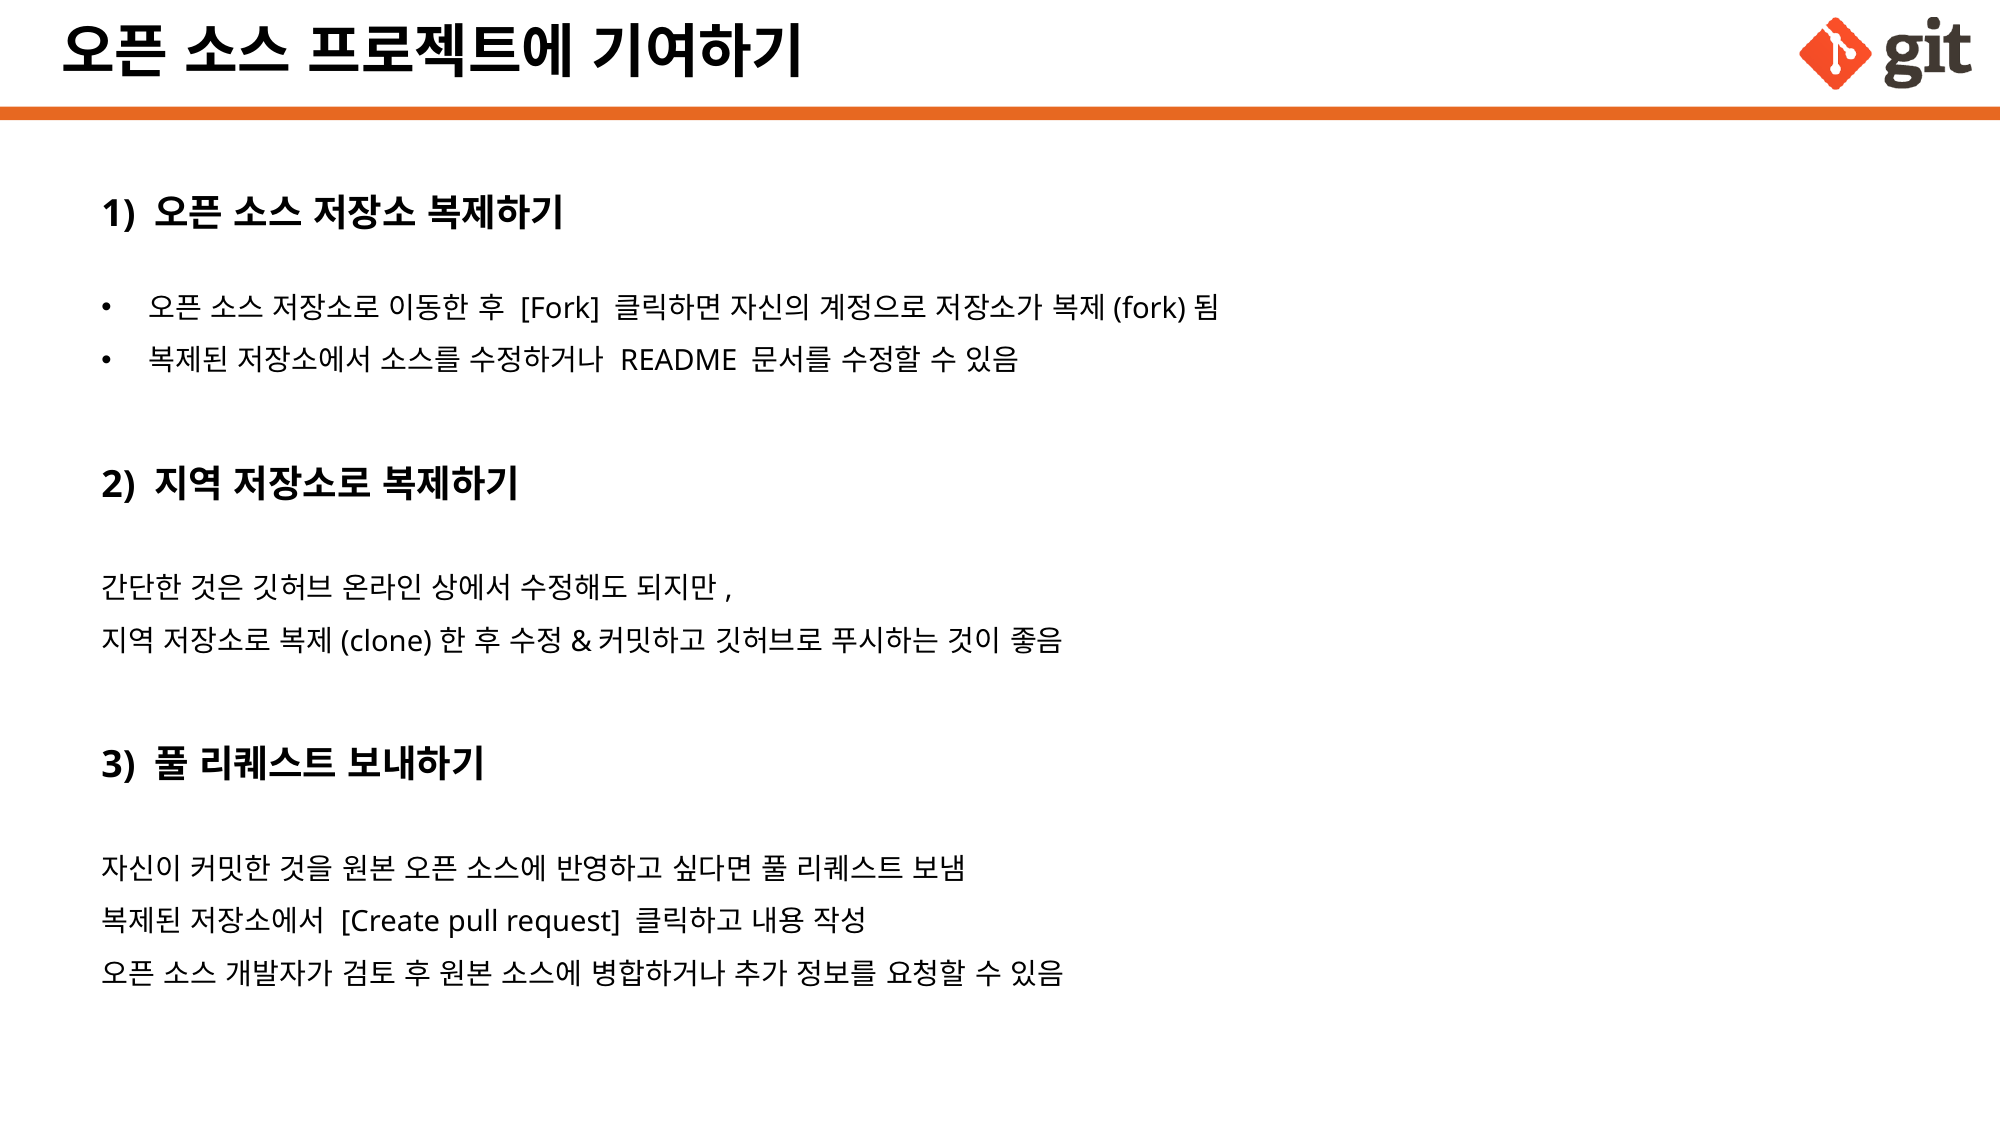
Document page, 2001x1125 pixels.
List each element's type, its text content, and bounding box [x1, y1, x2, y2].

text_box 2) 지역 저장소로 복제하기 [86, 452, 1000, 513]
title 오픈 소스 프로젝트에 기여하기 [46, 8, 1772, 99]
picture [1799, 17, 1972, 90]
text_box 3) 풀 리퀘스트 보내하기 [86, 732, 1000, 793]
text_box 1) 오픈 소스 저장소 복제하기 [86, 181, 1000, 242]
text_box 오픈 소스 저장소로 이동한 후 [Fork] 클릭하면 자신의 계정으로 저장소가 복제(fork)됨 복제된 저장소에서 소스를 수정하거나 README 문서를 수정할 수 있음 [86, 264, 1634, 384]
text_box 자신이 커밋한 것을 원본 오픈 소스에 반영하고 싶다면 풀 리퀘스트 보냄 복제된 저장소에서 [Create pull request] 클릭하고 내용 작성 오픈 소스 개발자가 검토 후 원본 소스에 병합하거나 추가 정보를 요청할 수 있음 [86, 825, 1361, 998]
text_box 간단한 것은 깃허브 온라인 상에서 수정해도 되지만, 지역 저장소로 복제(clone)한 후 수정&커밋하고 깃허브로 푸시하는 것이 좋음 [86, 544, 1361, 665]
